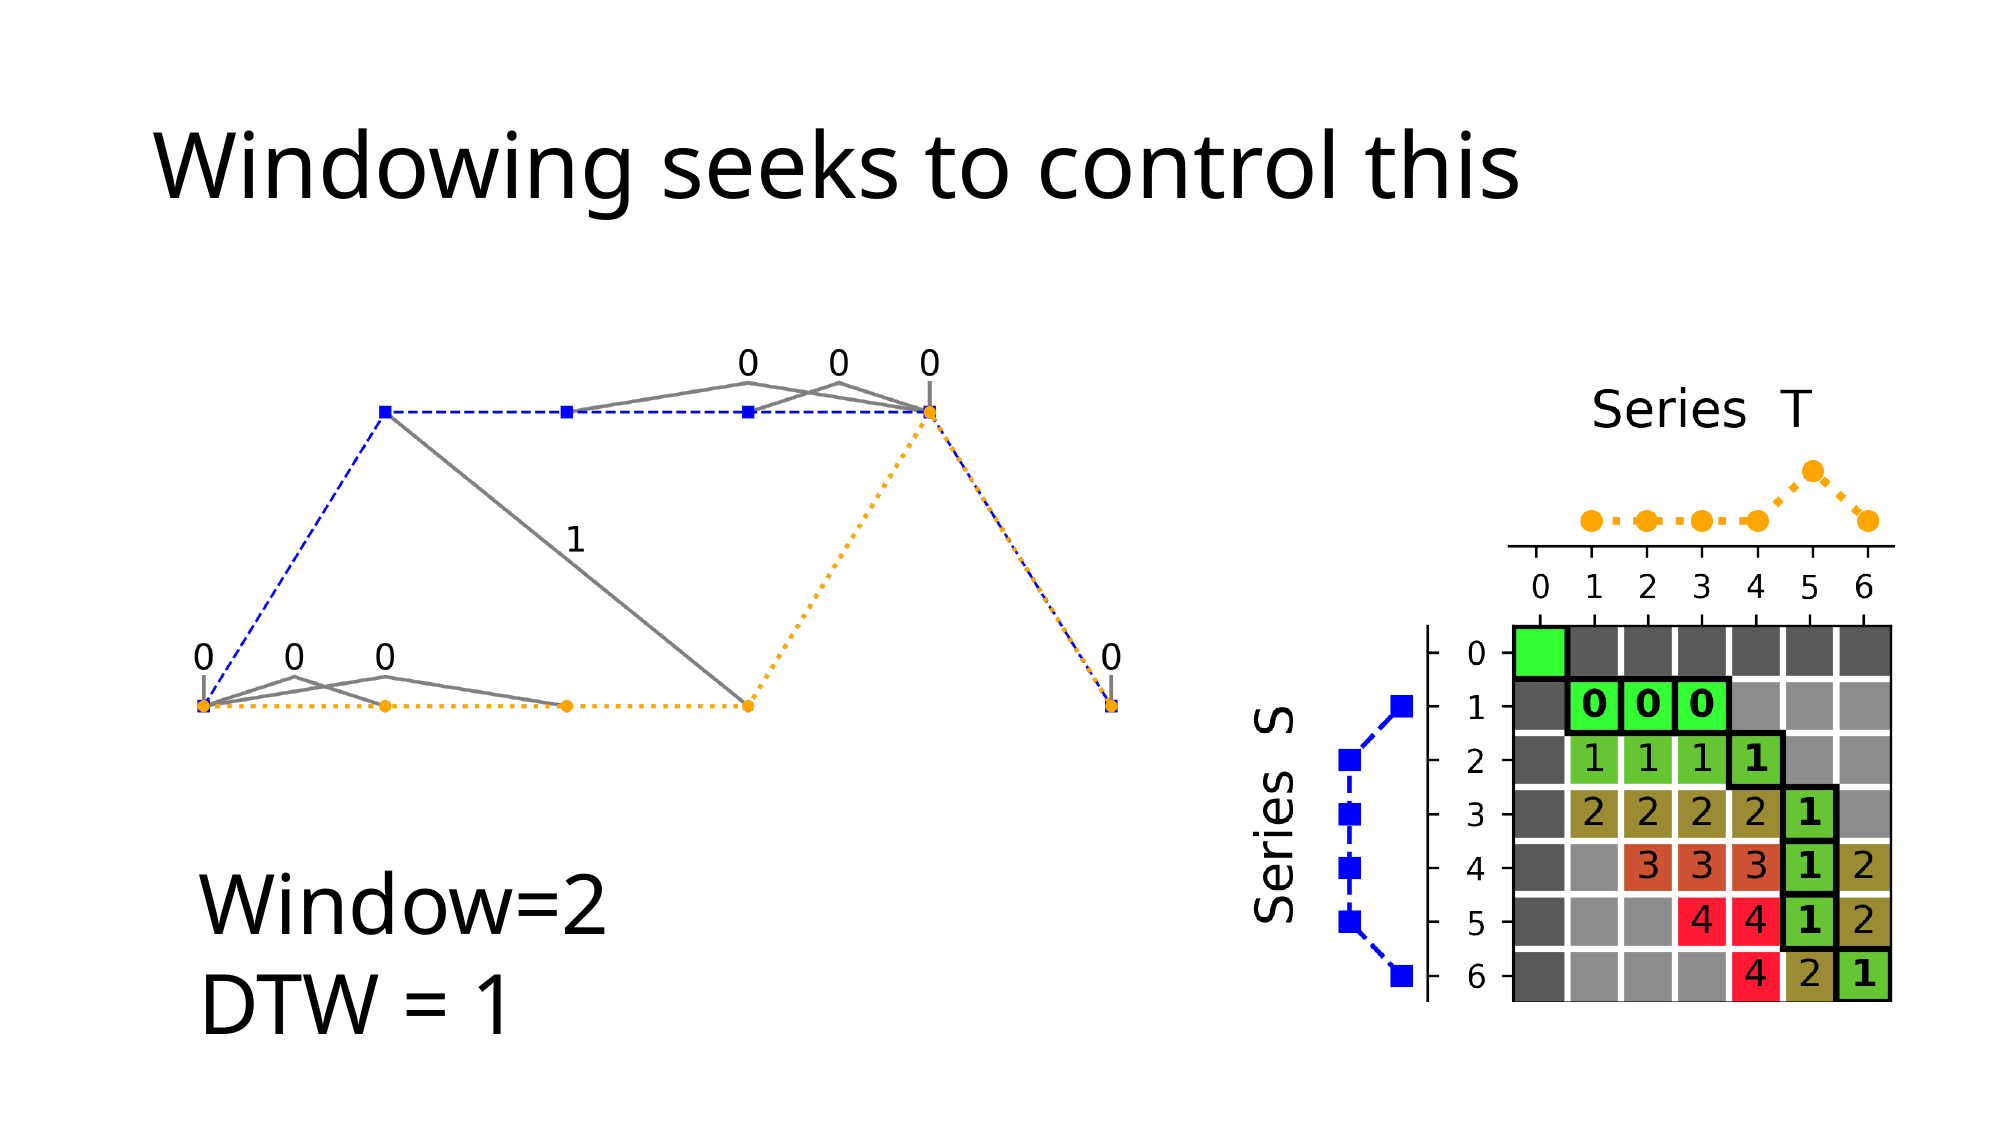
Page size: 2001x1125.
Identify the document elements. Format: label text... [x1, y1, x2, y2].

text_box Window=2 DTW = 1 [183, 843, 625, 1059]
picture [1252, 386, 1896, 1003]
picture [157, 336, 1165, 722]
title Windowing seeks to control this [137, 59, 1863, 278]
